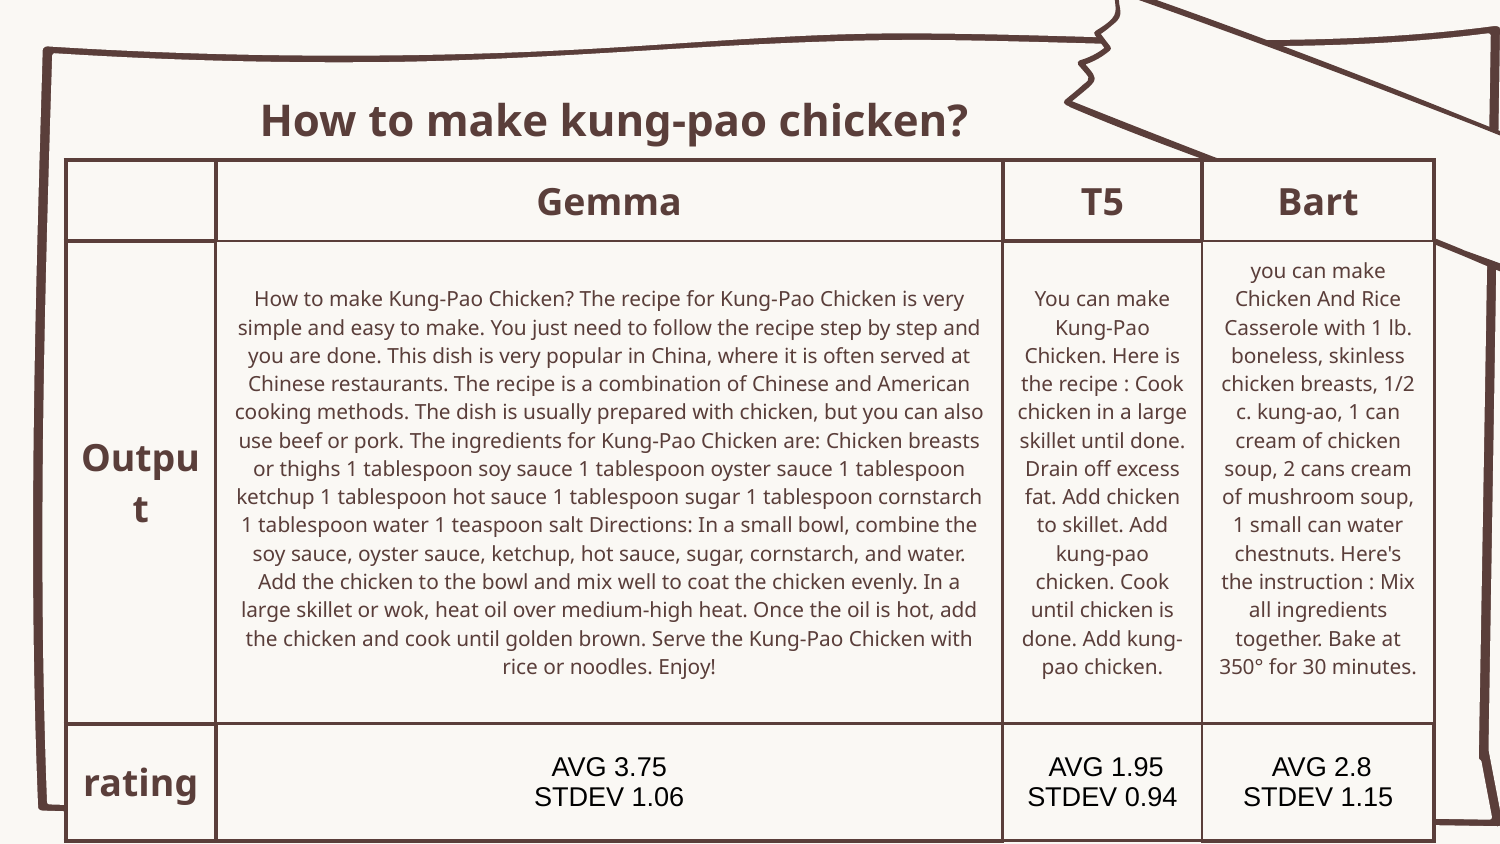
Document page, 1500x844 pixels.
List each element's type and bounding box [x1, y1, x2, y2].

text_box [25, 0, 1500, 829]
